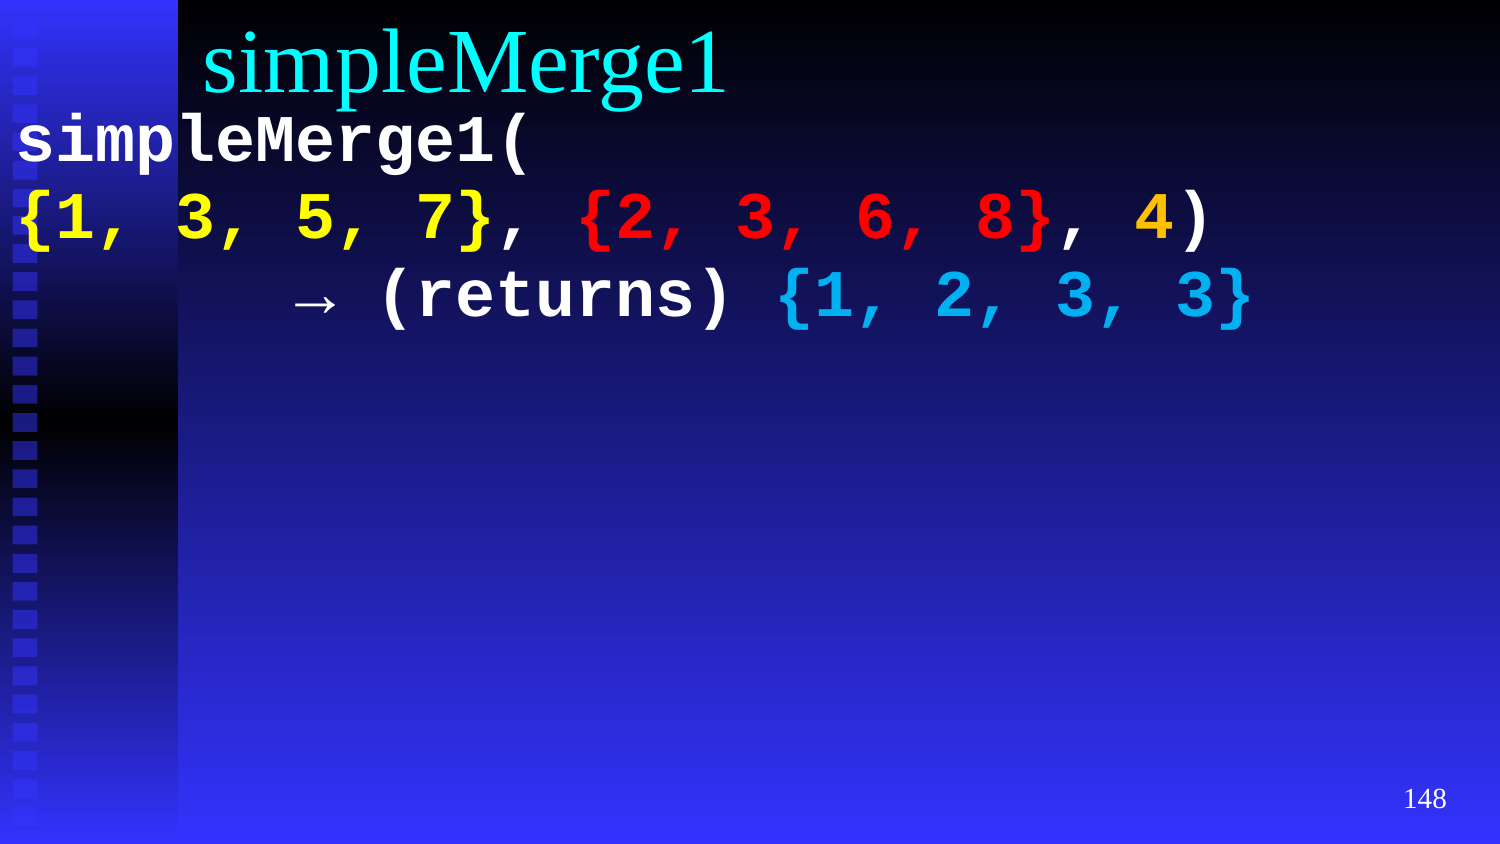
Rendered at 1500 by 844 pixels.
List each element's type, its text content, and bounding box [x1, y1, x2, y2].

text_box ‹#› [1149, 768, 1463, 826]
list simpleMerge1( {1, 3, 5, 7}, {2, 3, 6, 8}, 4) → (returns) {1, 2, 3, 3} [0, 103, 1467, 746]
title simpleMerge1 [187, 0, 1463, 103]
